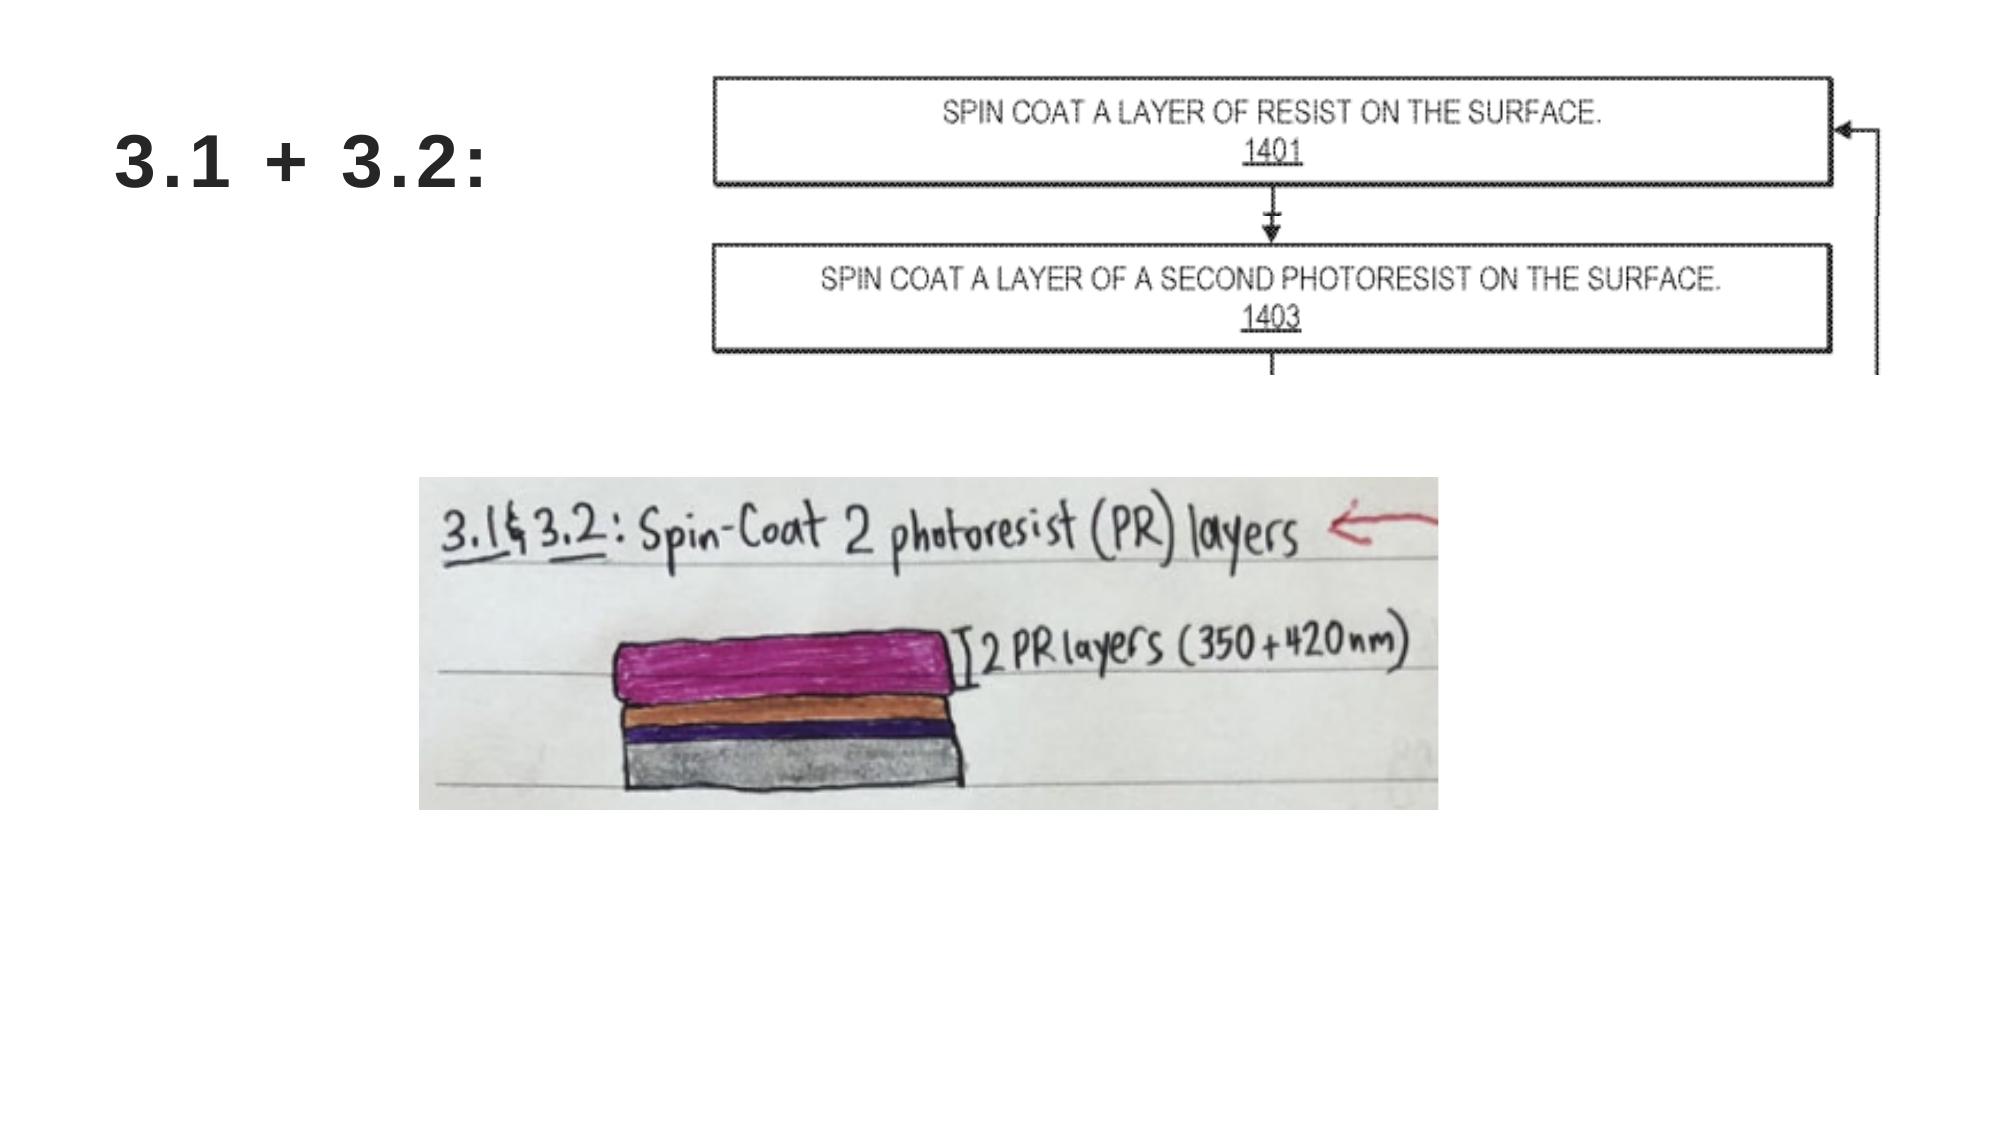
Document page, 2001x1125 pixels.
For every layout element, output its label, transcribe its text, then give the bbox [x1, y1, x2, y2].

title 3.1 + 3.2: [99, 99, 624, 216]
picture [419, 44, 1956, 1125]
